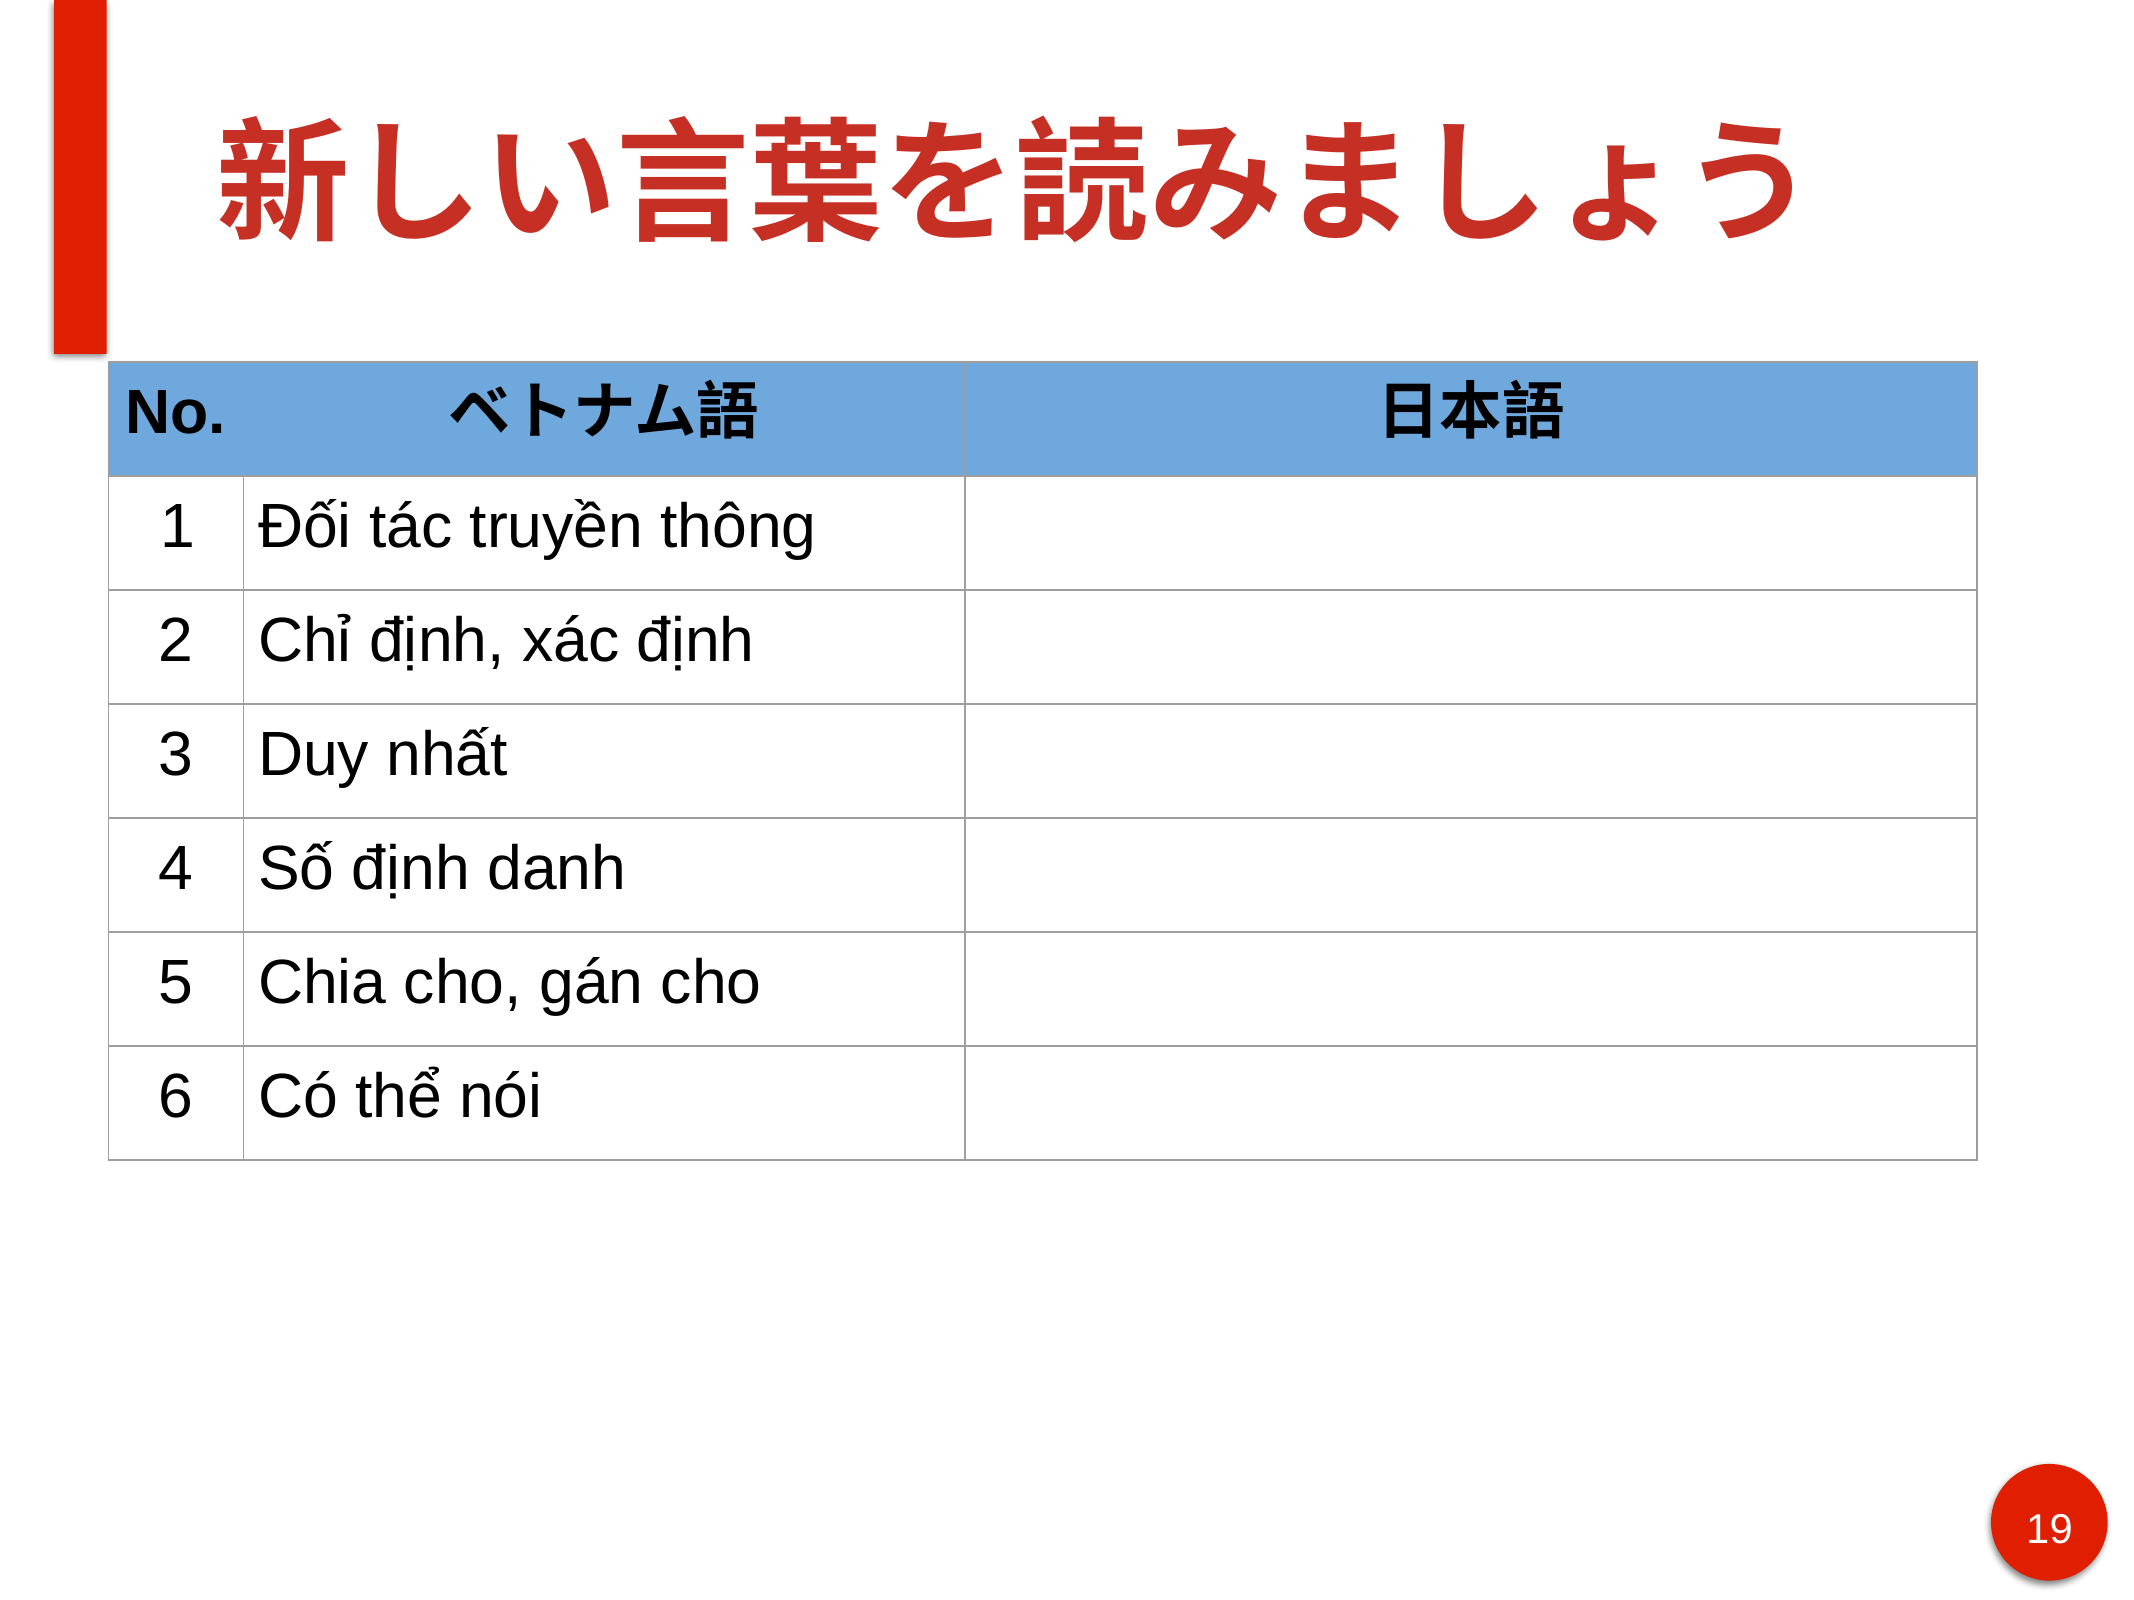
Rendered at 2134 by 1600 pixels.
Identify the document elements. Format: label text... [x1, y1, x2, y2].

table_cell [966, 1047, 1976, 1159]
table_header No. [109, 363, 243, 475]
table_cell [966, 933, 1976, 1045]
table_cell 3 [109, 705, 243, 817]
table_cell [966, 477, 1976, 589]
table_cell Số định danh [244, 819, 964, 931]
table_cell 6 [109, 1047, 243, 1159]
table_cell Có thể nói [244, 1047, 964, 1159]
table_cell [966, 819, 1976, 931]
table_header 日本語 [966, 363, 1976, 475]
slide_number 19 [2012, 1493, 2087, 1552]
table_cell Đối tác truyền thông [244, 477, 964, 589]
table_cell Chia cho, gán cho [244, 933, 964, 1045]
table_cell Chỉ định, xác định [244, 591, 964, 703]
table_cell 5 [109, 933, 243, 1045]
table_cell 1 [109, 477, 243, 589]
title 新しい言葉を読みましょう [208, 18, 2030, 336]
table_cell 2 [109, 591, 243, 703]
table_cell [966, 705, 1976, 817]
table_cell [966, 591, 1976, 703]
table_cell 4 [109, 819, 243, 931]
table_header ベトナム語 [244, 363, 964, 475]
table_cell Duy nhất [244, 705, 964, 817]
